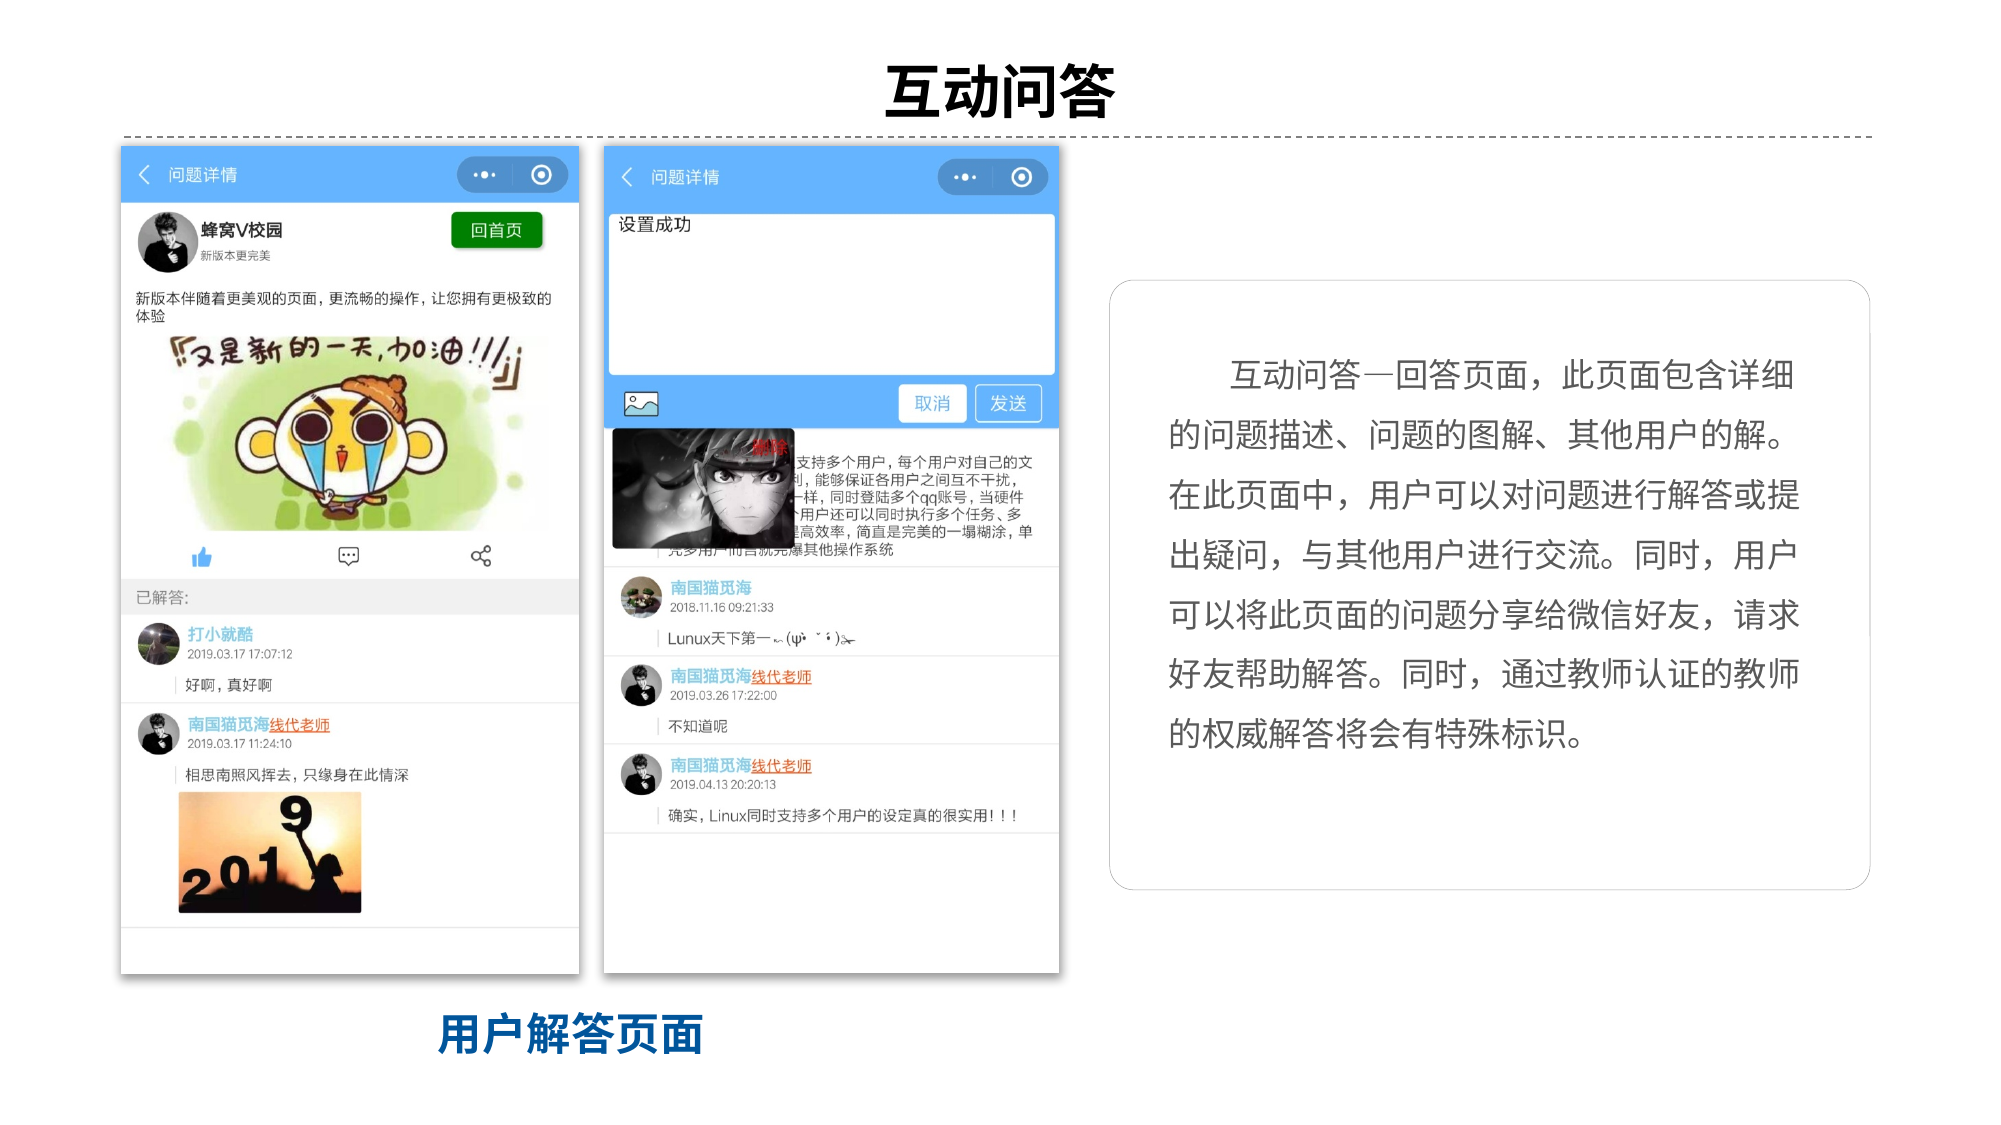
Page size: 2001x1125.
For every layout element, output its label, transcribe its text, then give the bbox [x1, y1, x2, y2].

picture [604, 146, 1059, 973]
text_box 用户解答页面 [423, 982, 736, 1049]
picture [121, 146, 579, 974]
text_box 互动问答 [586, 48, 1414, 133]
text_box [1108, 279, 1872, 891]
text_box 互动问答—回答页面，此页面包含详细的问题描述、问题的图解、其他用户的解。在此页面中，用户可以对问题进行解答或提出疑问，与其他用户进行交流。同时，用户可以将此页面的问题分享给微信好友，请求好友帮助解答。同时，通过教师认证的教师的权威解答将会有特殊标识。 [1152, 325, 1833, 822]
